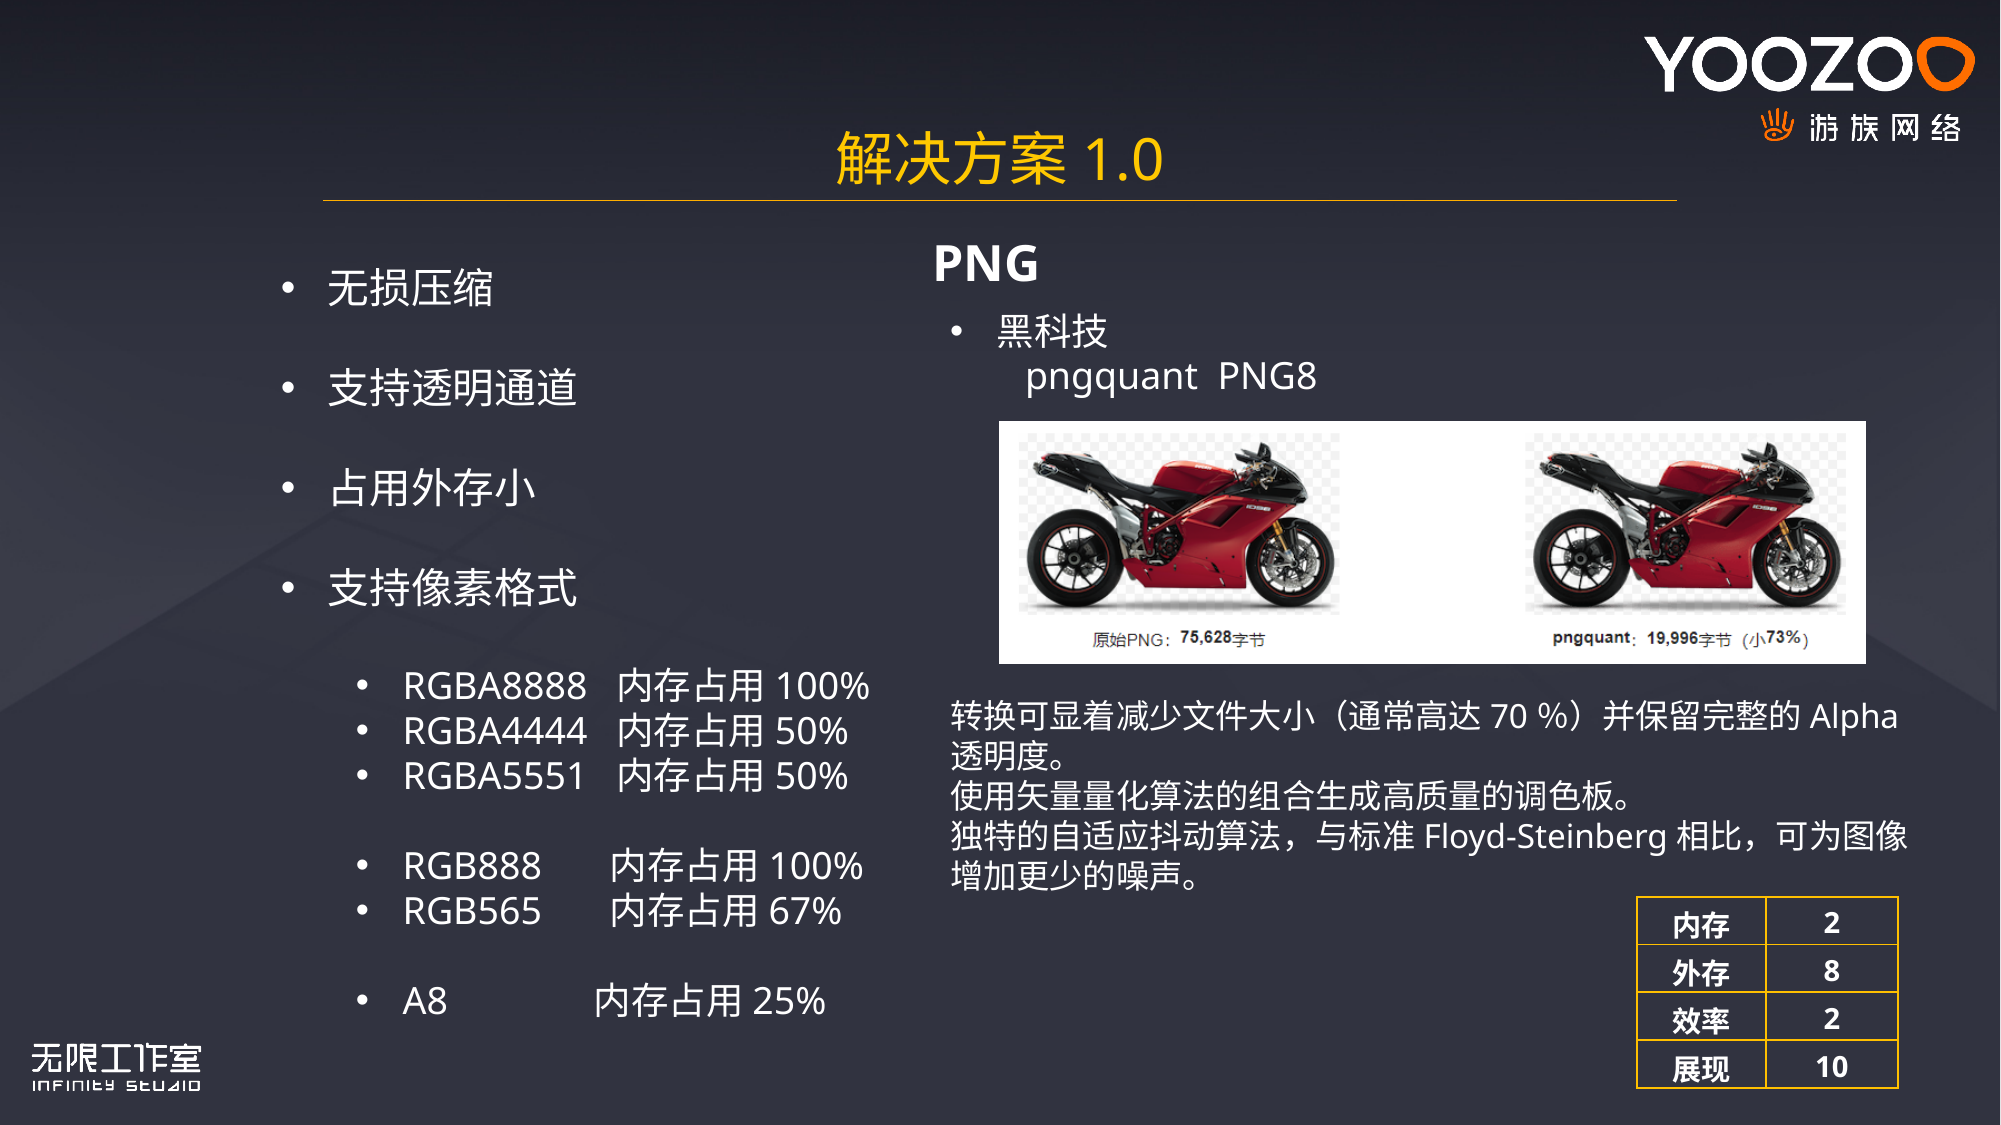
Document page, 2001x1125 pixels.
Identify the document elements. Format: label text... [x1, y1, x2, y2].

table_header 内存 [1638, 898, 1765, 944]
table_cell 10 [1767, 1041, 1897, 1087]
table_cell 展现 [1638, 1041, 1765, 1087]
picture [0, 0, 2001, 1125]
table_header 2 [1767, 898, 1897, 944]
text_box 黑科技 pngquant PNG8 [942, 300, 1577, 495]
text_box 转换可显着减少文件大小（通常高达70％）并保留完整的Alpha透明度。 使用矢量量化算法的组合生成高质量的调色板。 独特的自适应抖动算法，与标准Floyd-Steinberg相比，可为图像增加更少的噪声。 [942, 687, 1943, 903]
table_cell 2 [1767, 993, 1897, 1039]
text_box 解决方案1.0 [363, 114, 1637, 200]
table_cell 8 [1767, 945, 1897, 991]
text_box 无损压缩 支持透明通道 占用外存小 支持像素格式 RGBA8888 内存占用100% RGBA4444 内存占用50% RGBA5551 内存占用50% RGB888 内存占用100% RGB565 内存占用67% A8 内存占用25% [273, 254, 908, 1120]
table_cell 外存 [1638, 945, 1765, 991]
text_box PNG [783, 224, 1190, 300]
table_cell 效率 [1638, 993, 1765, 1039]
